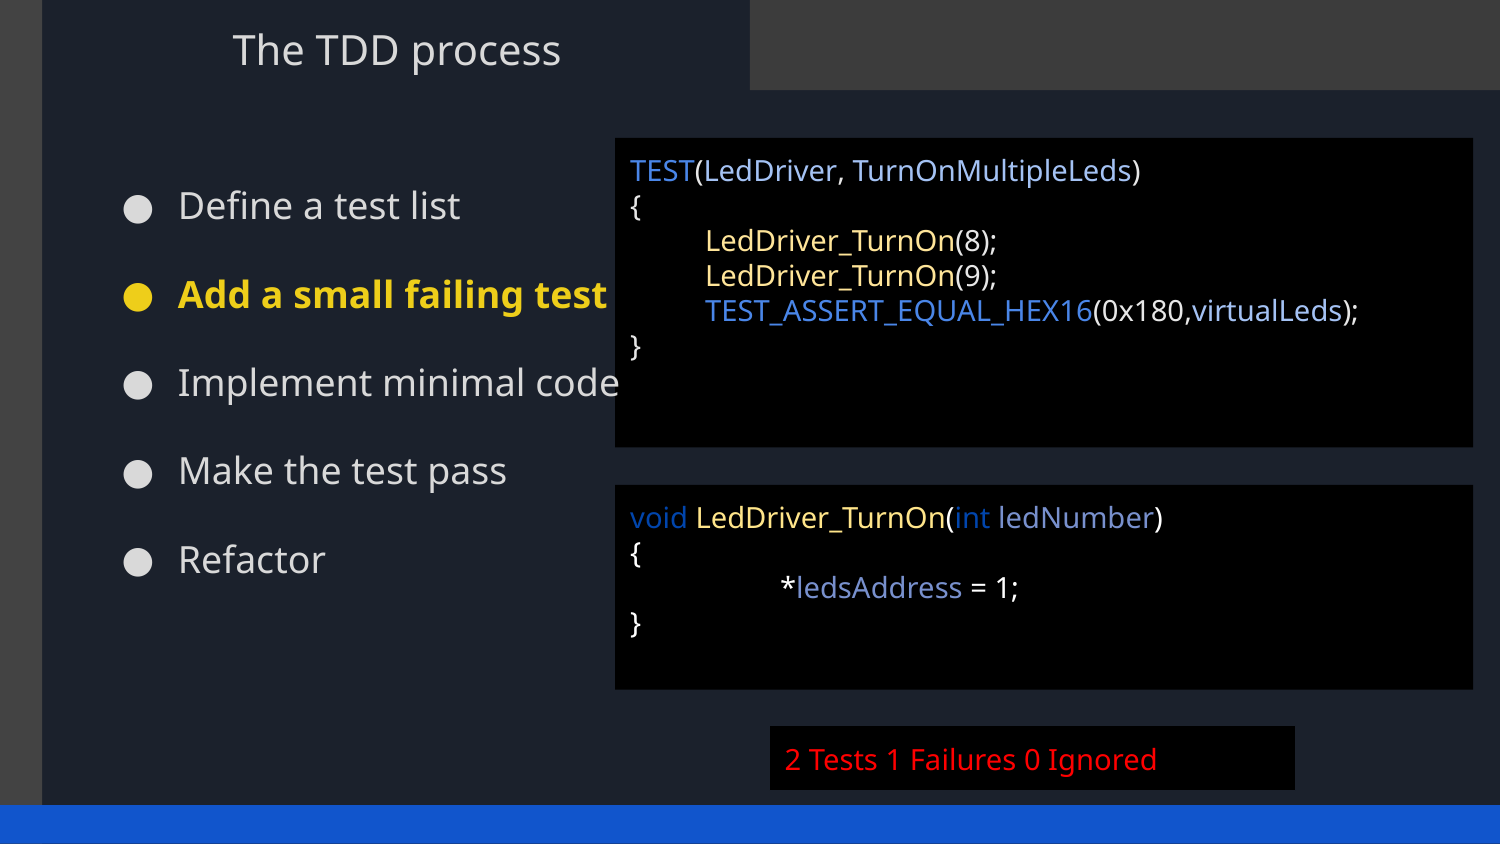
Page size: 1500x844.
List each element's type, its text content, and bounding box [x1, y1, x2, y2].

text_box [749, 0, 1500, 91]
text_box [0, 805, 1500, 844]
text_box [0, 0, 43, 805]
text_box The TDD process [77, 8, 718, 89]
text_box 2 Tests 1 Failures 0 Ignored [769, 725, 1296, 791]
text_box void LedDriver_TurnOn(int ledNumber) { *ledsAddress = 1; } [615, 484, 1474, 690]
text_box Define a test list Add a small failing test Implement minimal code Make the test pass Refactor [87, 144, 1367, 596]
text_box TEST(LedDriver, TurnOnMultipleLeds) { LedDriver_TurnOn(8); LedDriver_TurnOn(9); TEST_ASSERT_EQUAL_HEX16(0x180,virtualLeds); } [615, 137, 1474, 448]
